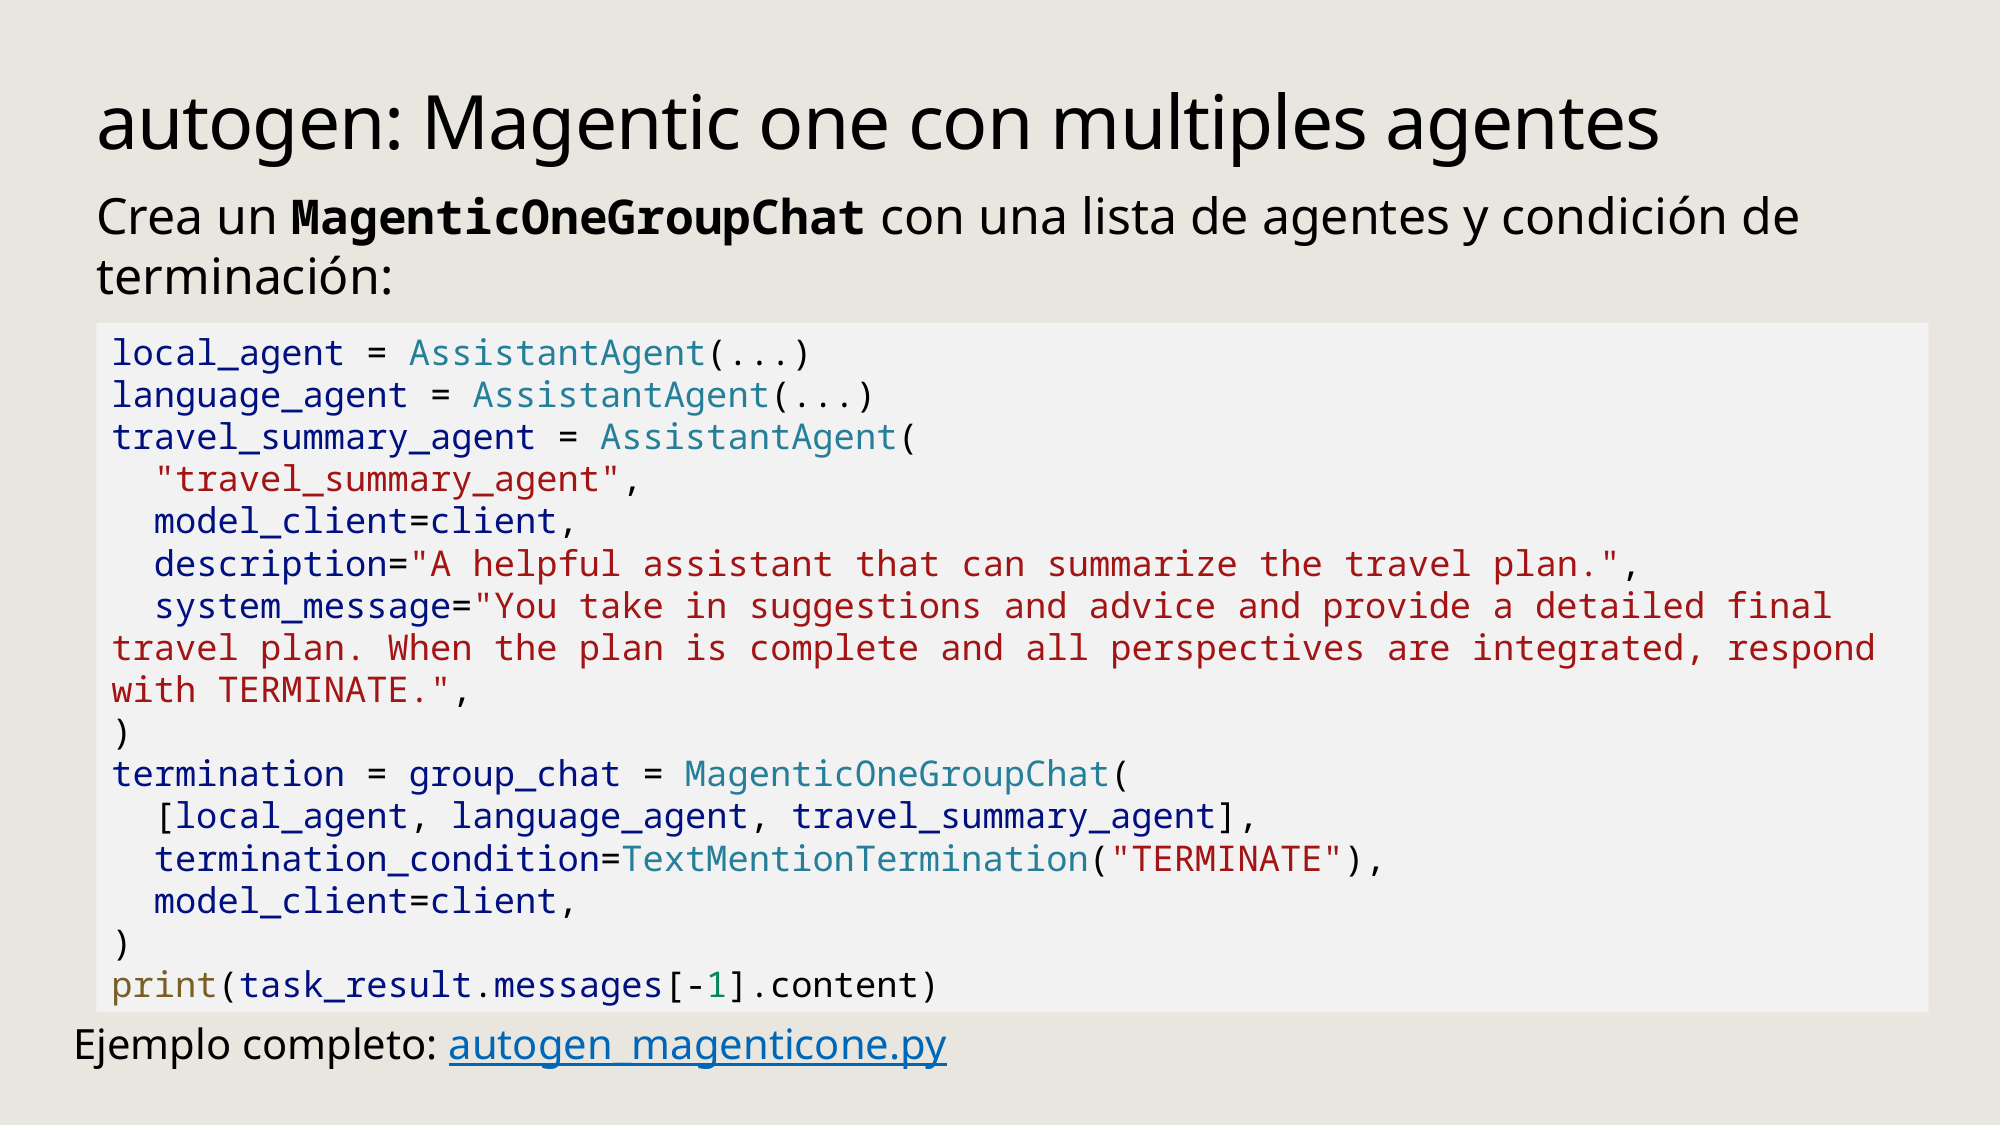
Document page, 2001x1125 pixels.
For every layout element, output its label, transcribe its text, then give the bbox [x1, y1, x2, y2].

text_box Crea un MagenticOneGroupChat con una lista de agentes y condición de terminación: [96, 184, 1929, 305]
text_box Ejemplo completo: autogen_magenticone.py [73, 1017, 947, 1075]
text_box local_agent = AssistantAgent(...) language_agent = AssistantAgent(...) travel_summary_agent = AssistantAgent( "travel_summary_agent", model_client=client, description="A helpful assistant that can summarize the travel plan.", system_message="You take in suggestions and advice and provide a detailed final travel plan. When the plan is complete and all perspectives are integrated, respond with TERMINATE.", ) termination = group_chat = MagenticOneGroupChat( [local_agent, language_agent, travel_summary_agent], termination_condition=TextMentionTermination("TERMINATE"), model_client=client, ) print(task_result.messages[-1].content) [96, 322, 1929, 1013]
title autogen: Magentic one con multiples agentes [96, 75, 1904, 166]
